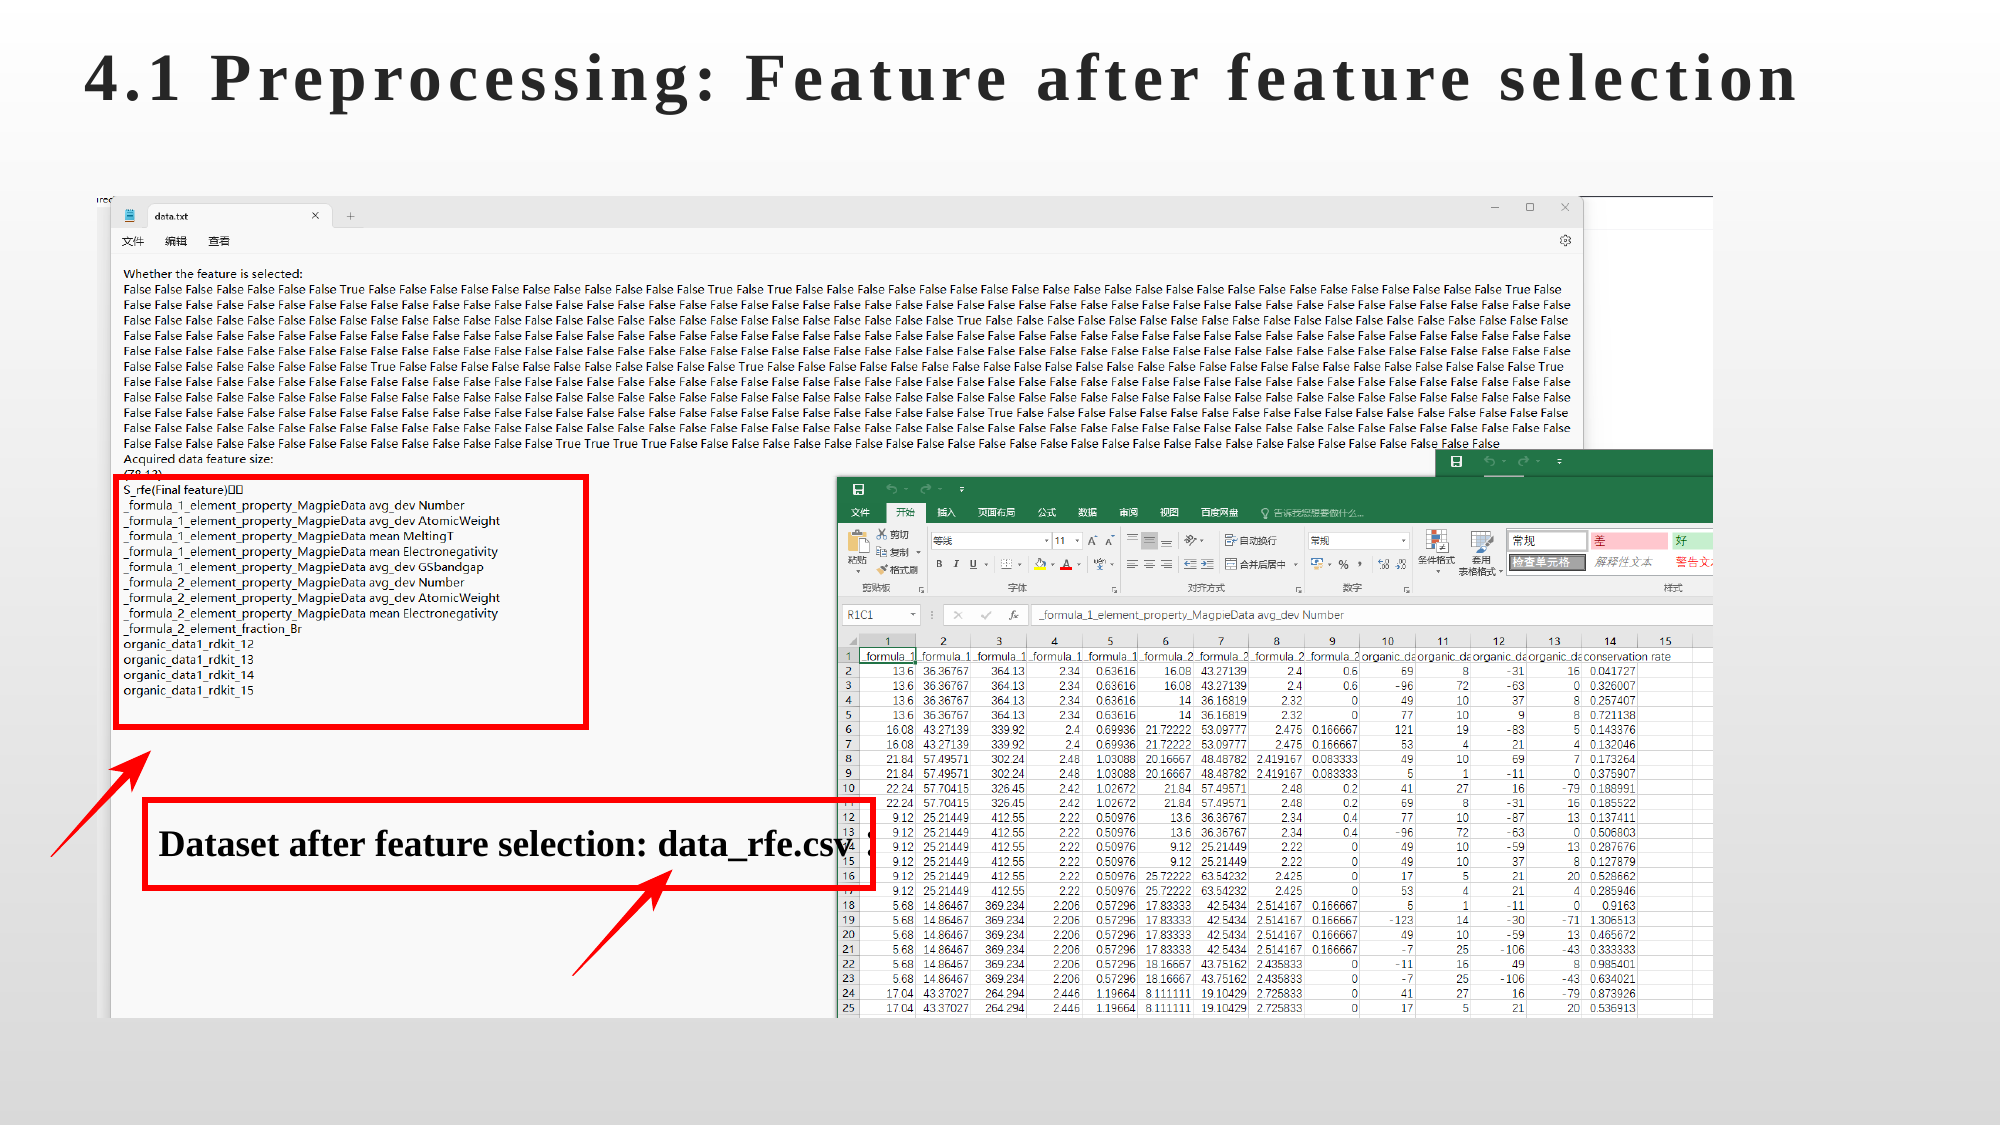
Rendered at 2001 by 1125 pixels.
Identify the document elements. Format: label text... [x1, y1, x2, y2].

title 4.1 Preprocessing: Feature after feature selection [69, 15, 1870, 132]
text_box [48, 801, 97, 859]
picture [97, 196, 1713, 1018]
